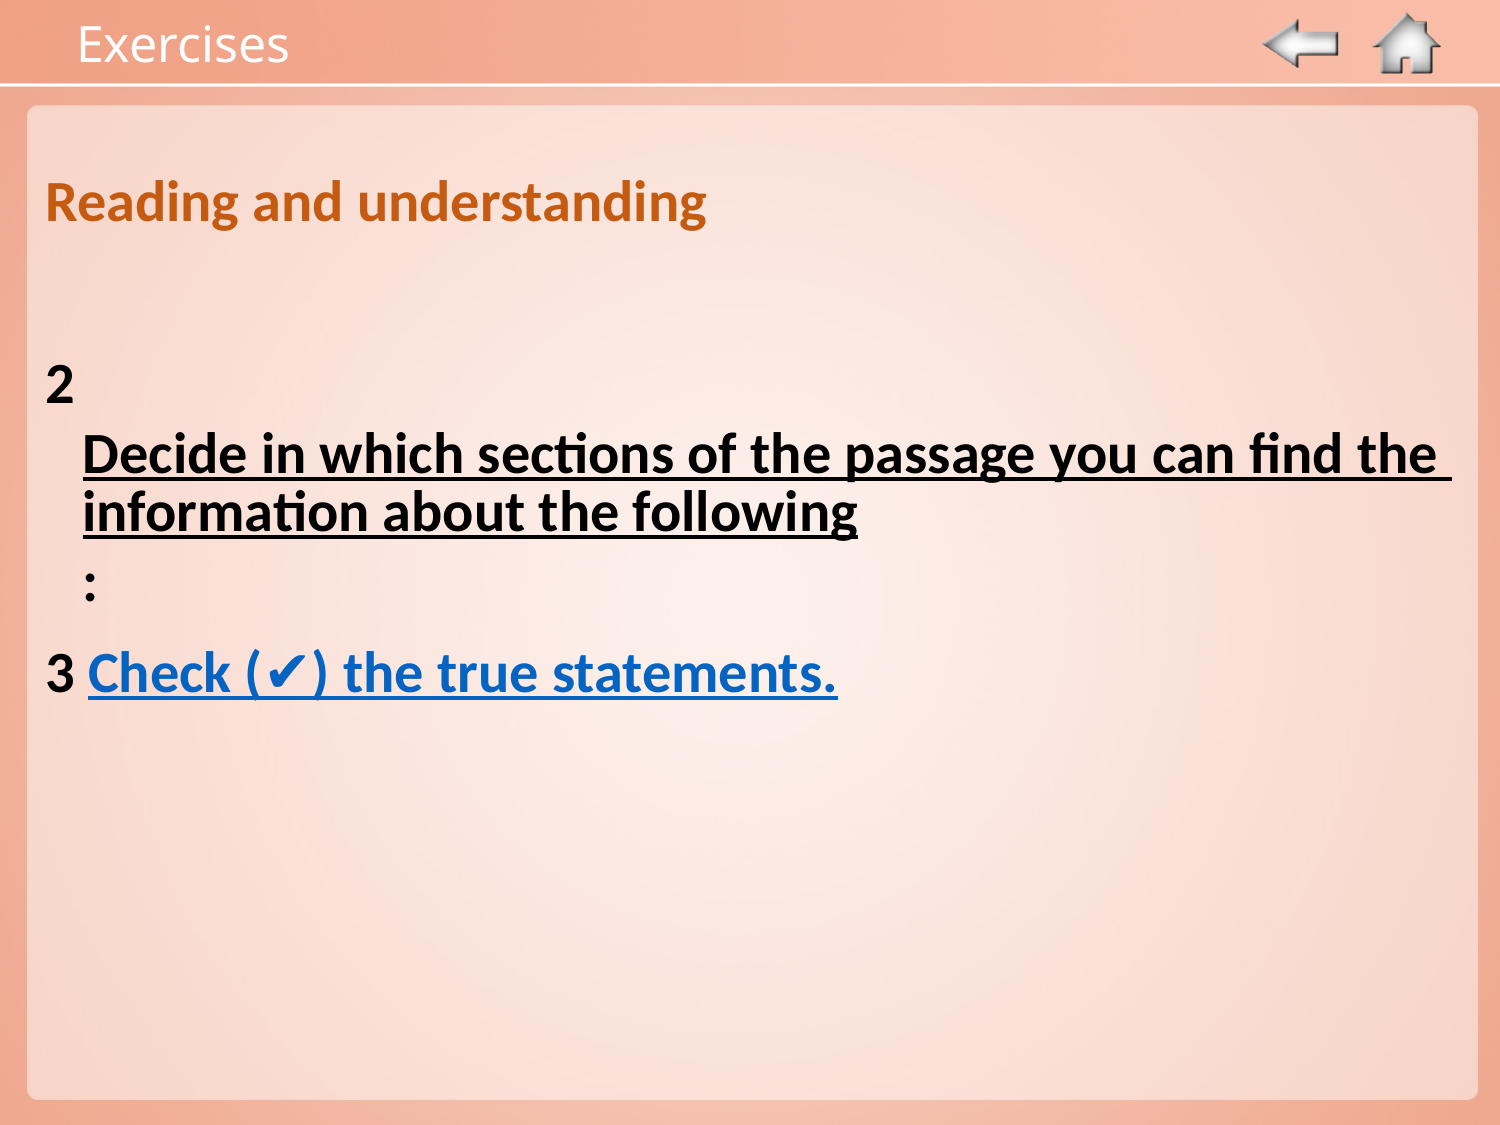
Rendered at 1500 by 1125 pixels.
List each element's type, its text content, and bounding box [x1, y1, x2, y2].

text_box Exercises [61, 5, 306, 80]
picture [0, 0, 1500, 1125]
list Reading and understanding 2 Decide in which sections of the passage you can find the information about the following: 3 Check (✔) the true statements. [29, 155, 1480, 1056]
